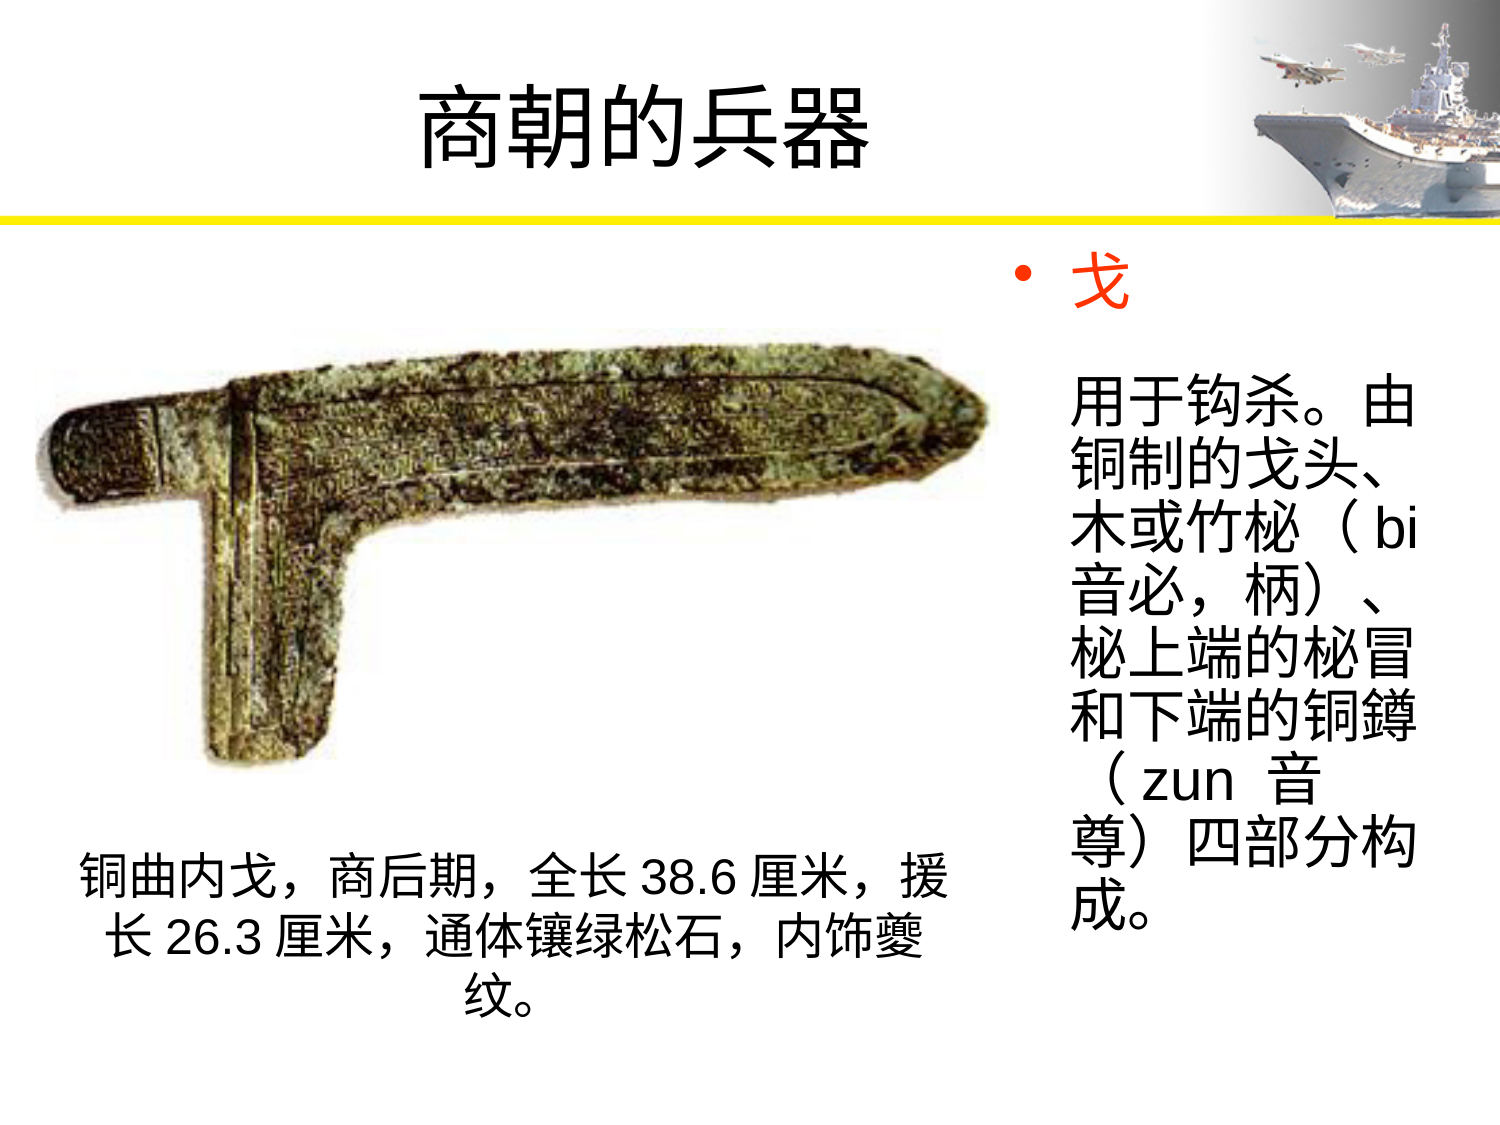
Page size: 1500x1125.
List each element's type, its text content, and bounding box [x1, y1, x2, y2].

title 商朝的兵器 [29, 30, 1259, 219]
text_box 戈 用于钩杀。由铜制的戈头、木或竹柲（bi音必，柄）、柲上端的柲冒和下端的铜鐏（zun 音尊）四部分构成。 [998, 243, 1451, 1080]
picture [0, 0, 1500, 225]
text_box 铜曲内戈，商后期，全长38.6厘米，援长26.3厘米，通体镶绿松石，内饰夔纹。 [53, 810, 975, 1058]
picture [34, 327, 999, 774]
